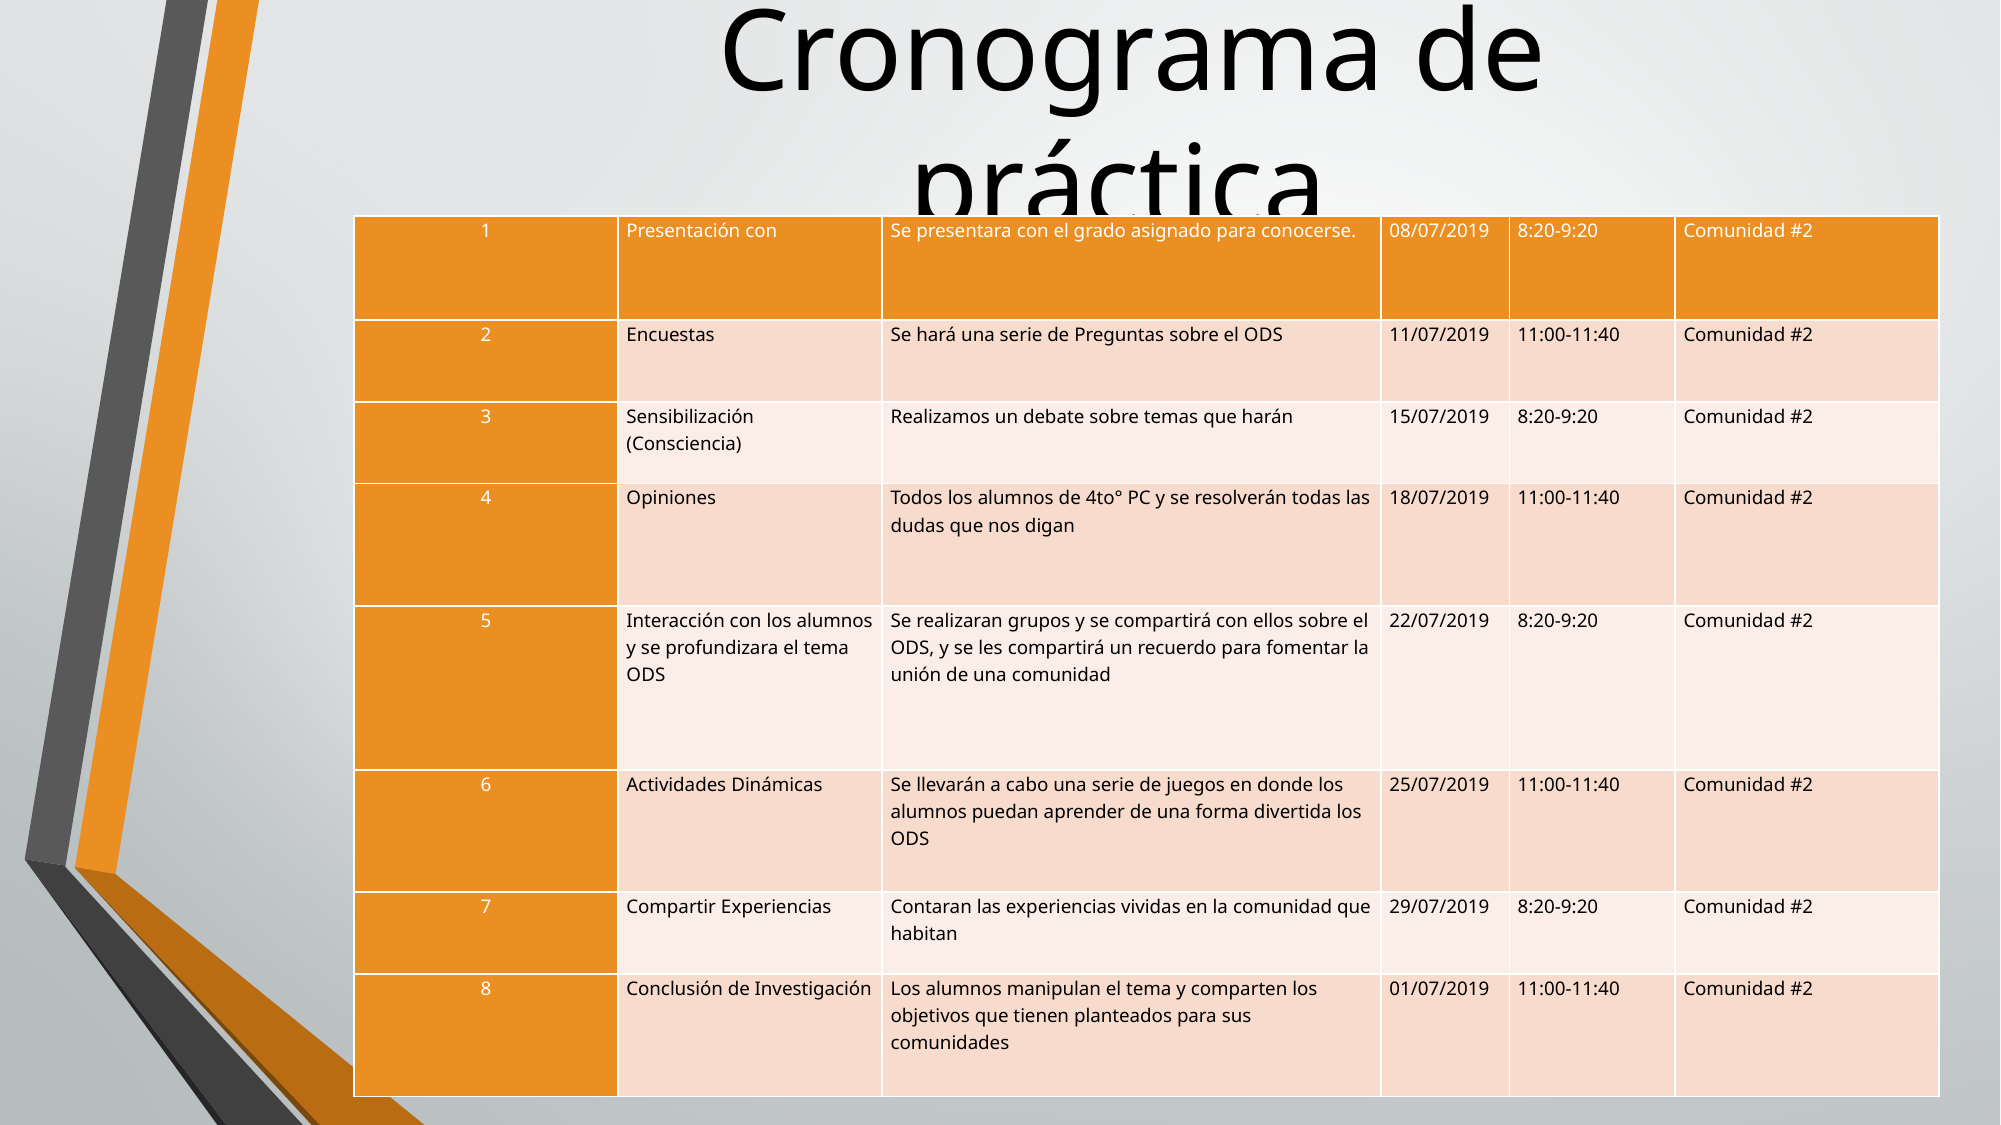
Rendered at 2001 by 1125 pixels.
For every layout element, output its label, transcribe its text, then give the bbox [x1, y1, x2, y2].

table_cell Comunidad #2 [1676, 771, 1938, 891]
table_cell 25/07/2019 [1382, 771, 1509, 891]
table_cell 8:20-9:20 [1510, 607, 1674, 769]
table_cell 22/07/2019 [1382, 607, 1509, 769]
table_cell 2 [355, 321, 617, 401]
table_cell Los alumnos manipulan el tema y comparten los objetivos que tienen planteados para sus comunidades [883, 975, 1380, 1096]
table_cell Sensibilización (Consciencia) [619, 403, 881, 483]
table_cell Compartir Experiencias [619, 893, 881, 973]
table_header Comunidad #2 [1676, 217, 1938, 319]
table_cell 11:00-11:40 [1510, 975, 1674, 1096]
table_cell Se hará una serie de Preguntas sobre el ODS [883, 321, 1380, 401]
table_cell Comunidad #2 [1676, 607, 1938, 769]
table_cell 11:00-11:40 [1510, 484, 1674, 605]
table_header 1 [355, 217, 617, 319]
table_cell Interacción con los alumnos y se profundizara el tema ODS [619, 607, 881, 769]
table_cell Comunidad #2 [1676, 403, 1938, 483]
table_cell 11/07/2019 [1382, 321, 1509, 401]
table_cell Comunidad #2 [1676, 484, 1938, 605]
table_cell 15/07/2019 [1382, 403, 1509, 483]
table_cell Comunidad #2 [1676, 893, 1938, 973]
table_cell 11:00-11:40 [1510, 771, 1674, 891]
table_cell 18/07/2019 [1382, 484, 1509, 605]
title Cronograma de práctica [492, 37, 1773, 189]
table_cell 5 [355, 607, 617, 769]
table_cell Actividades Dinámicas [619, 771, 881, 891]
table_cell 7 [355, 893, 617, 973]
table_cell Conclusión de Investigación [619, 975, 881, 1096]
table_cell 8:20-9:20 [1510, 403, 1674, 483]
table_cell 8:20-9:20 [1510, 893, 1674, 973]
table_cell Se llevarán a cabo una serie de juegos en donde los alumnos puedan aprender de una forma divertida los ODS [883, 771, 1380, 891]
table_cell 4 [355, 484, 617, 605]
table_cell 11:00-11:40 [1510, 321, 1674, 401]
table_header Se presentara con el grado asignado para conocerse. [883, 217, 1380, 319]
table_cell Encuestas [619, 321, 881, 401]
table_cell 8 [355, 975, 617, 1096]
table_cell Contaran las experiencias vividas en la comunidad que habitan [883, 893, 1380, 973]
table_cell 3 [355, 403, 617, 483]
table_header 8:20-9:20 [1510, 217, 1674, 319]
table_header 08/07/2019 [1382, 217, 1509, 319]
table_cell 29/07/2019 [1382, 893, 1509, 973]
table_cell Se realizaran grupos y se compartirá con ellos sobre el ODS, y se les compartirá un recuerdo para fomentar la unión de una comunidad [883, 607, 1380, 769]
table_cell Comunidad #2 [1676, 321, 1938, 401]
table_cell Realizamos un debate sobre temas que harán [883, 403, 1380, 483]
table_cell Comunidad #2 [1676, 975, 1938, 1096]
table_cell 01/07/2019 [1382, 975, 1509, 1096]
table_cell Opiniones [619, 484, 881, 605]
table_cell Todos los alumnos de 4to° PC y se resolverán todas las dudas que nos digan [883, 484, 1380, 605]
table_cell 6 [355, 771, 617, 891]
table_header Presentación con [619, 217, 881, 319]
